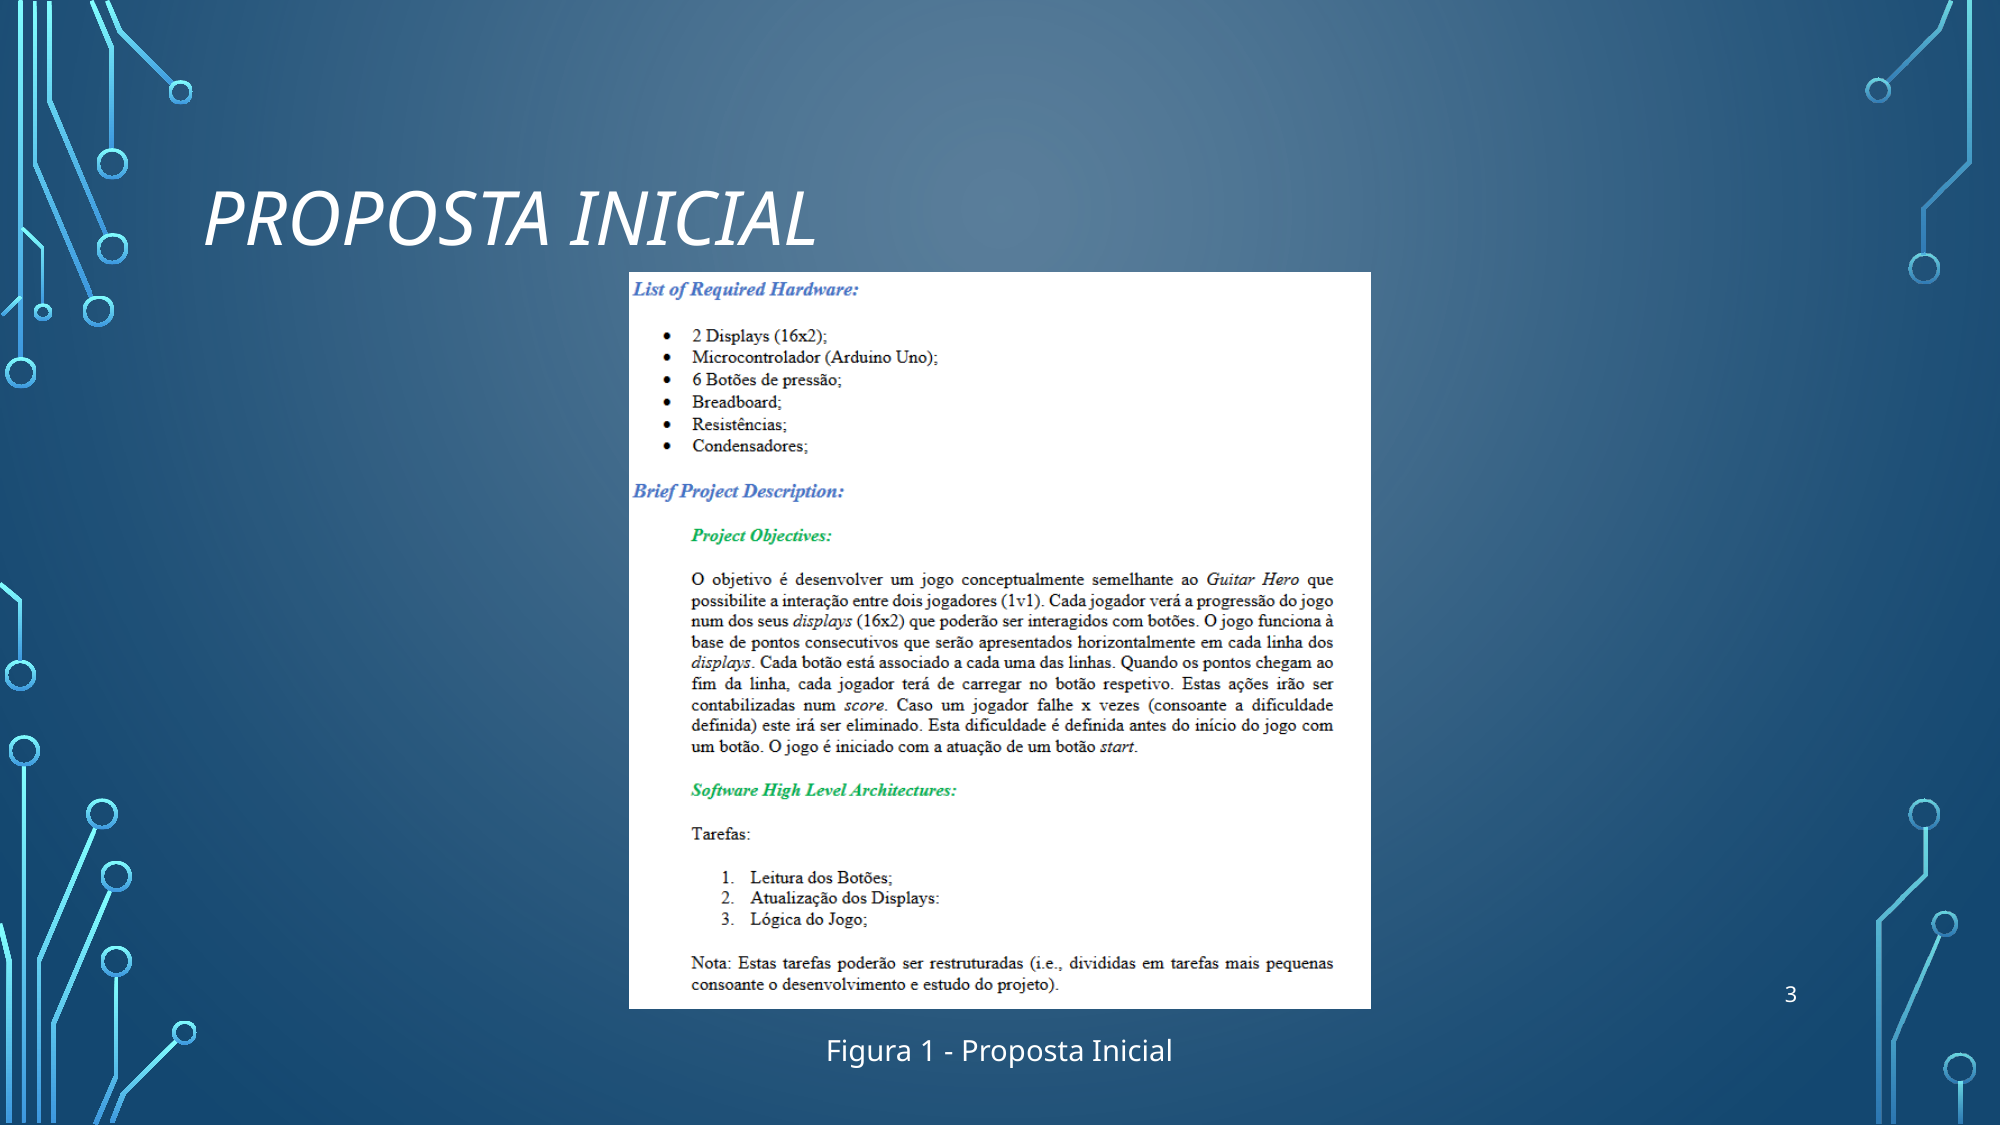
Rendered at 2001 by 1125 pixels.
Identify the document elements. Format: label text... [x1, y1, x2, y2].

slide_number 3 [1685, 965, 1813, 1025]
picture [629, 271, 1371, 1009]
text_box Proposta Inicial [187, 99, 1813, 343]
text_box Figura 1 - Proposta Inicial [629, 1024, 1371, 1075]
